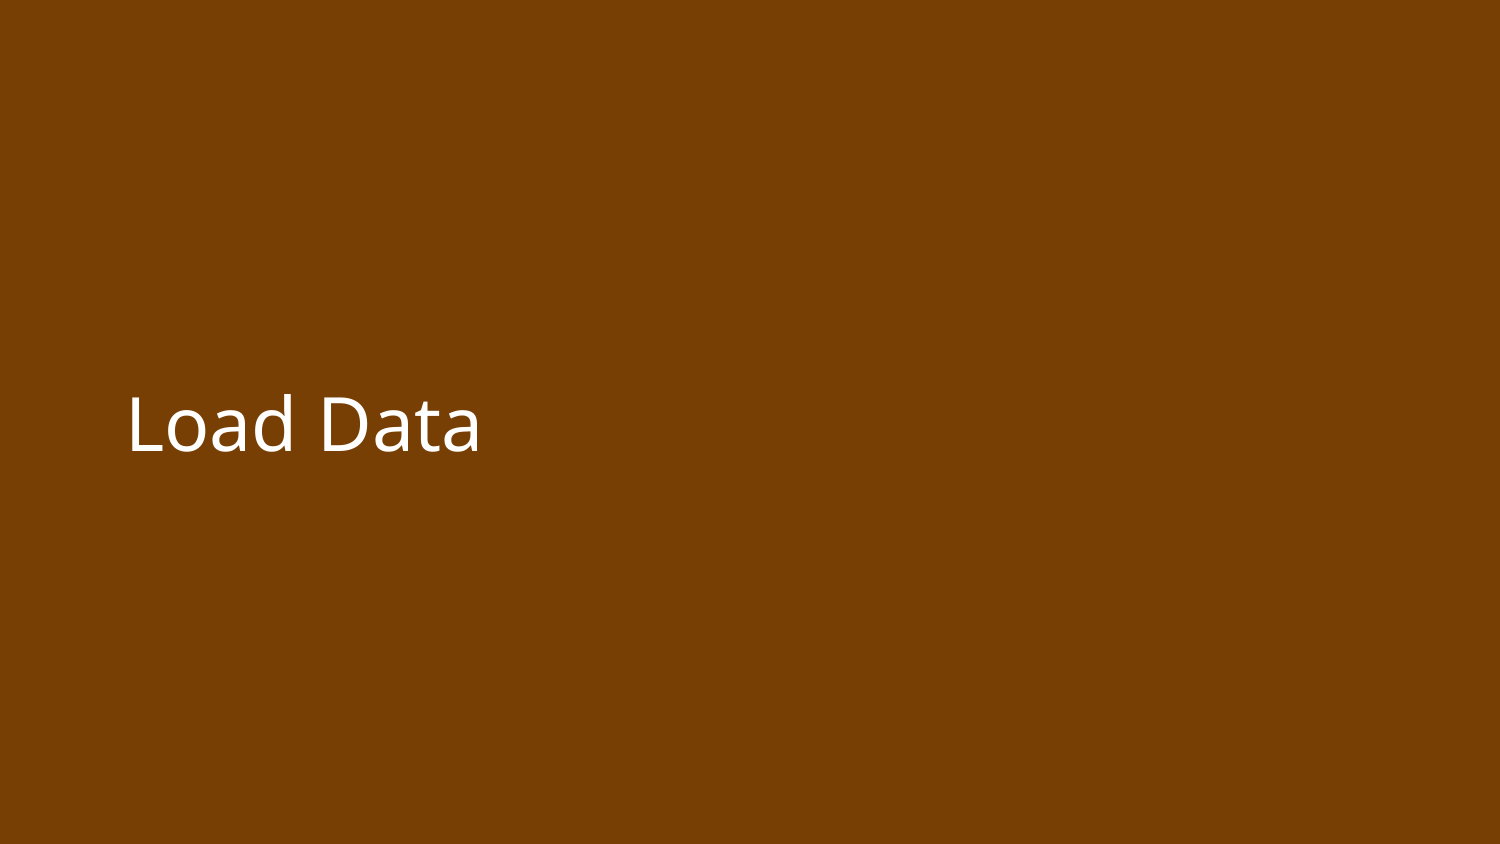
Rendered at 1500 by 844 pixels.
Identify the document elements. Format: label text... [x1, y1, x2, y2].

title Load Data [110, 351, 1399, 493]
